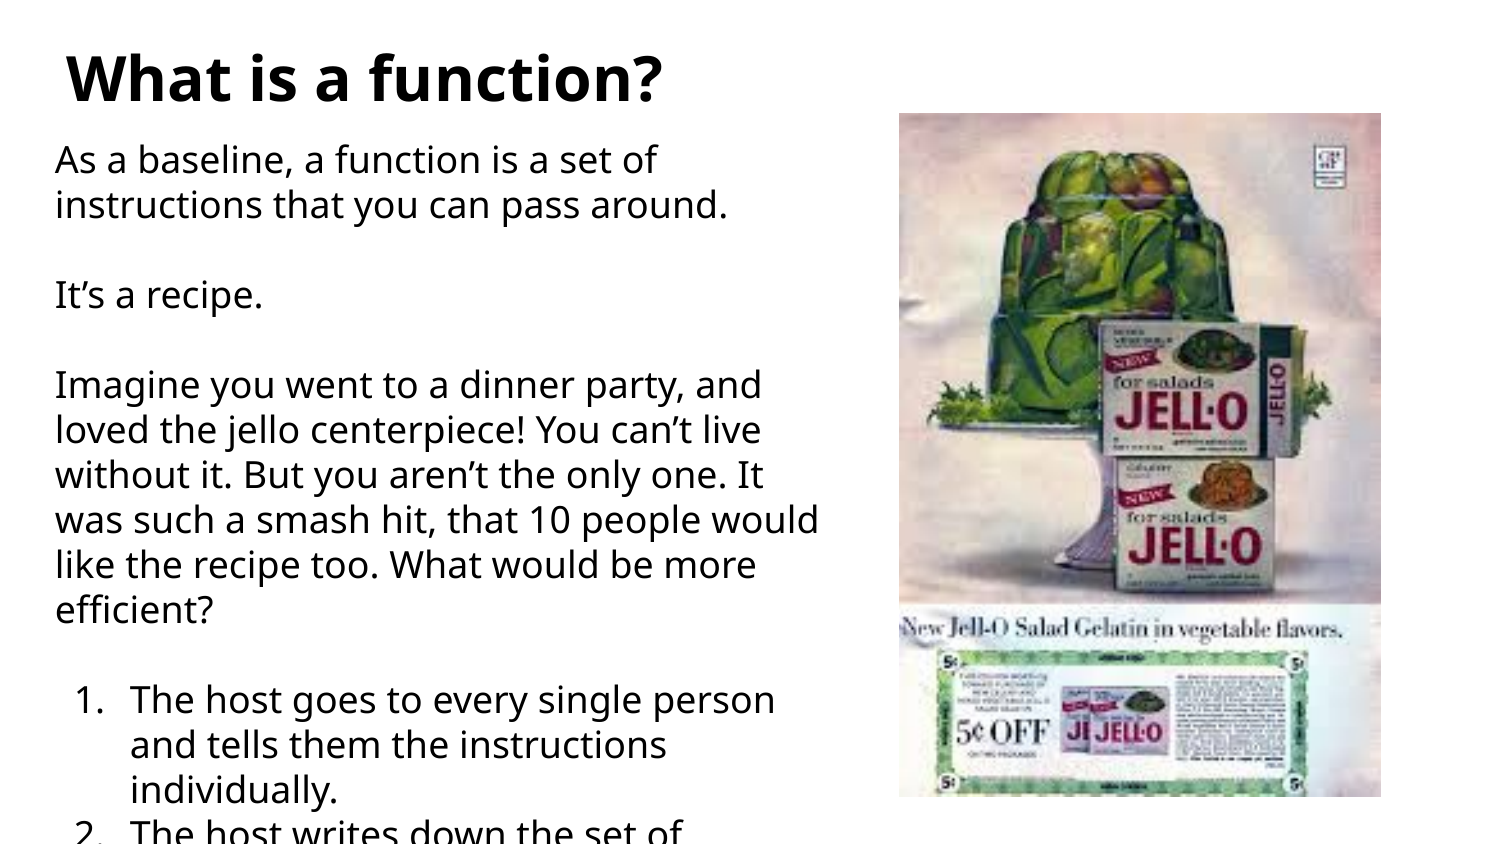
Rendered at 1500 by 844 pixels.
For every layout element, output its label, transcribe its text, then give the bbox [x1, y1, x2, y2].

picture [899, 113, 1381, 797]
title What is a function? [51, 23, 1449, 129]
text_box As a baseline, a function is a set of instructions that you can pass around. It’s a recipe. Imagine you went to a dinner party, and loved the jello centerpiece! You can’t live without it. But you aren’t the only one. It was such a smash hit, that 10 people would like the recipe too. What would be more efficient? The host goes to every single person and tells them the instructions individually. The host writes down the set of instructions, and hands it out. [40, 121, 844, 723]
